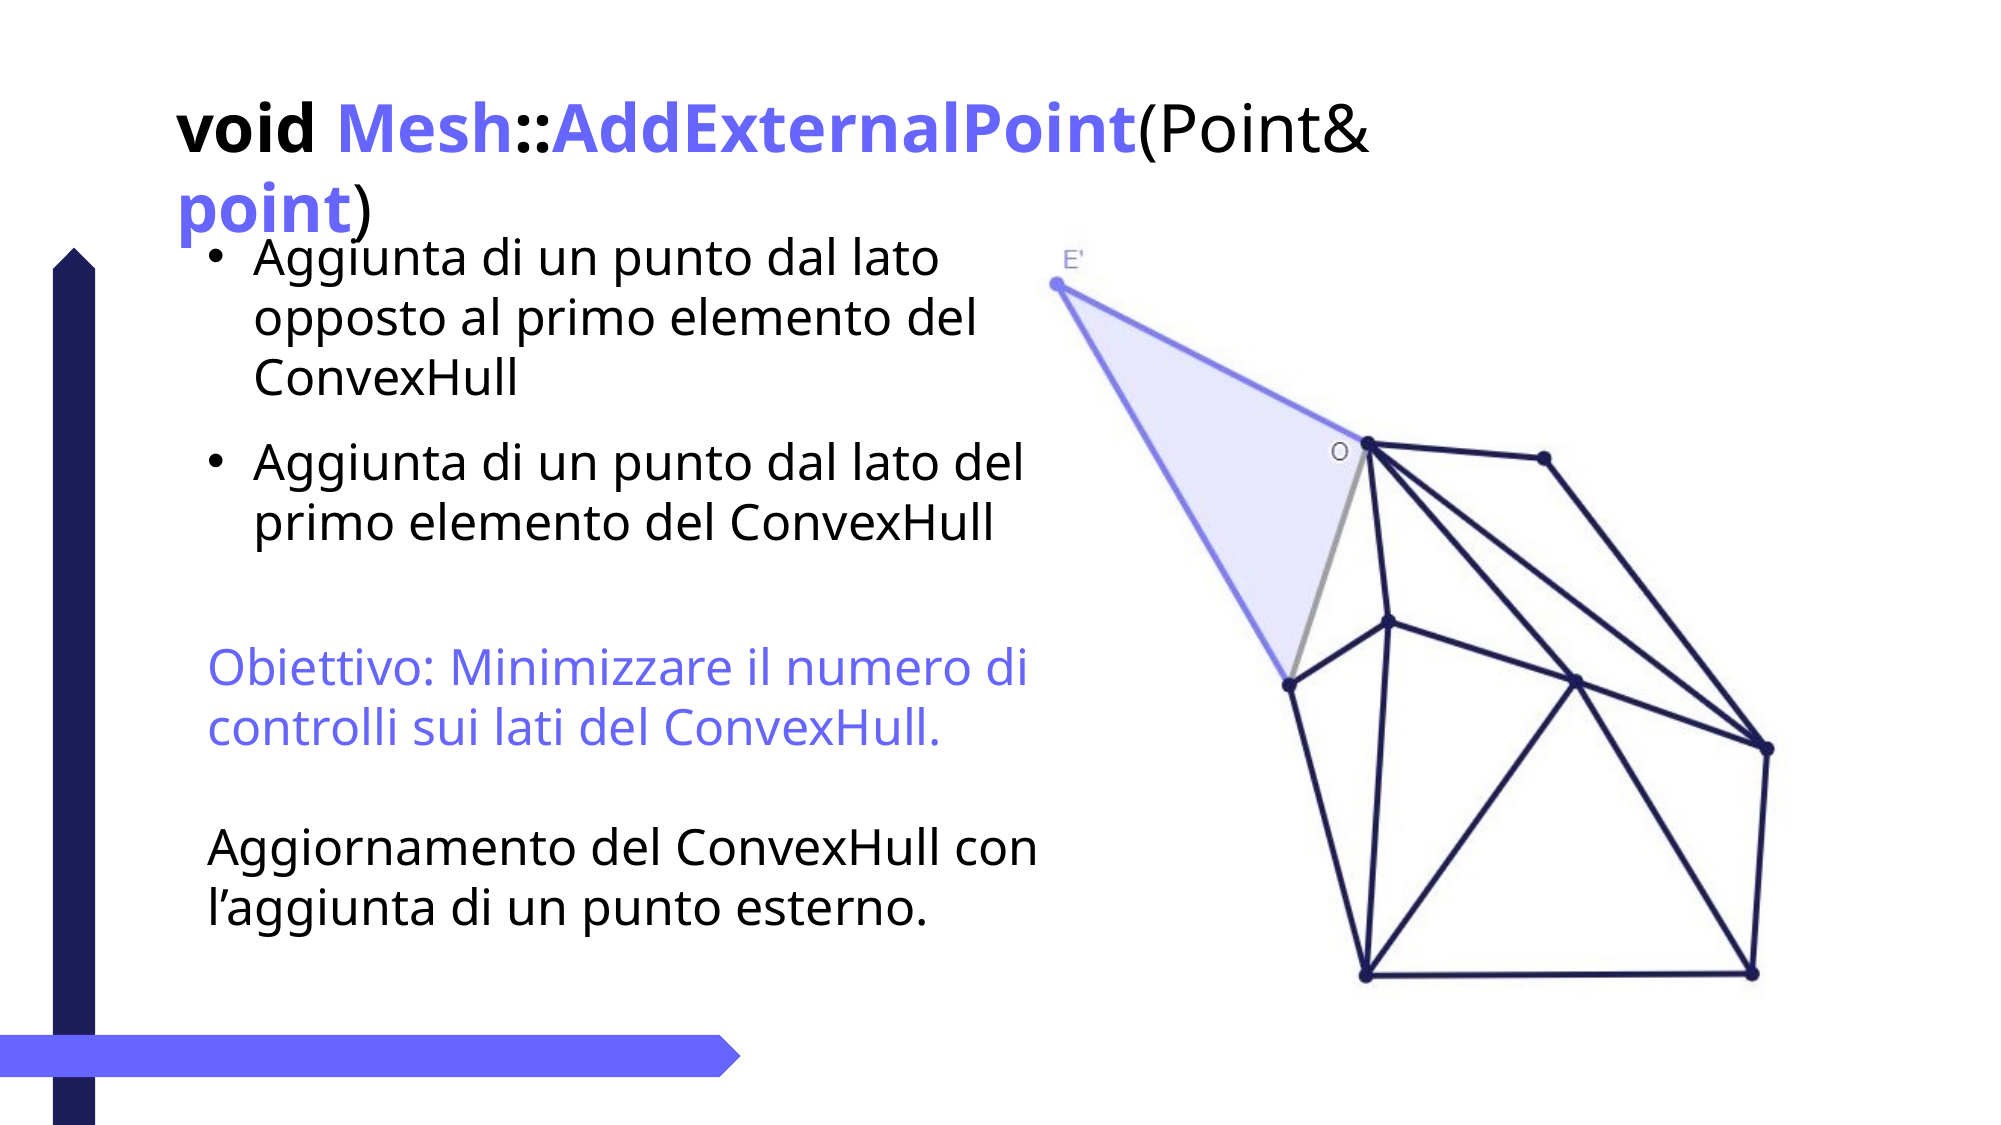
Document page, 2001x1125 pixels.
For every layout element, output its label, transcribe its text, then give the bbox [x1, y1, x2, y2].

text_box Aggiunta di un punto dal lato opposto al primo elemento del ConvexHull Aggiunta di un punto dal lato del primo elemento del ConvexHull Obiettivo: Minimizzare il numero di controlli sui lati del ConvexHull. Aggiornamento del ConvexHull con l’aggiunta di un punto esterno. [192, 218, 989, 988]
text_box void Mesh::AddExternalPoint(Point& point) [161, 78, 1437, 254]
text_box [51, 246, 97, 1033]
picture [989, 202, 1970, 1125]
text_box [0, 1033, 743, 1079]
text_box [51, 1079, 97, 1125]
